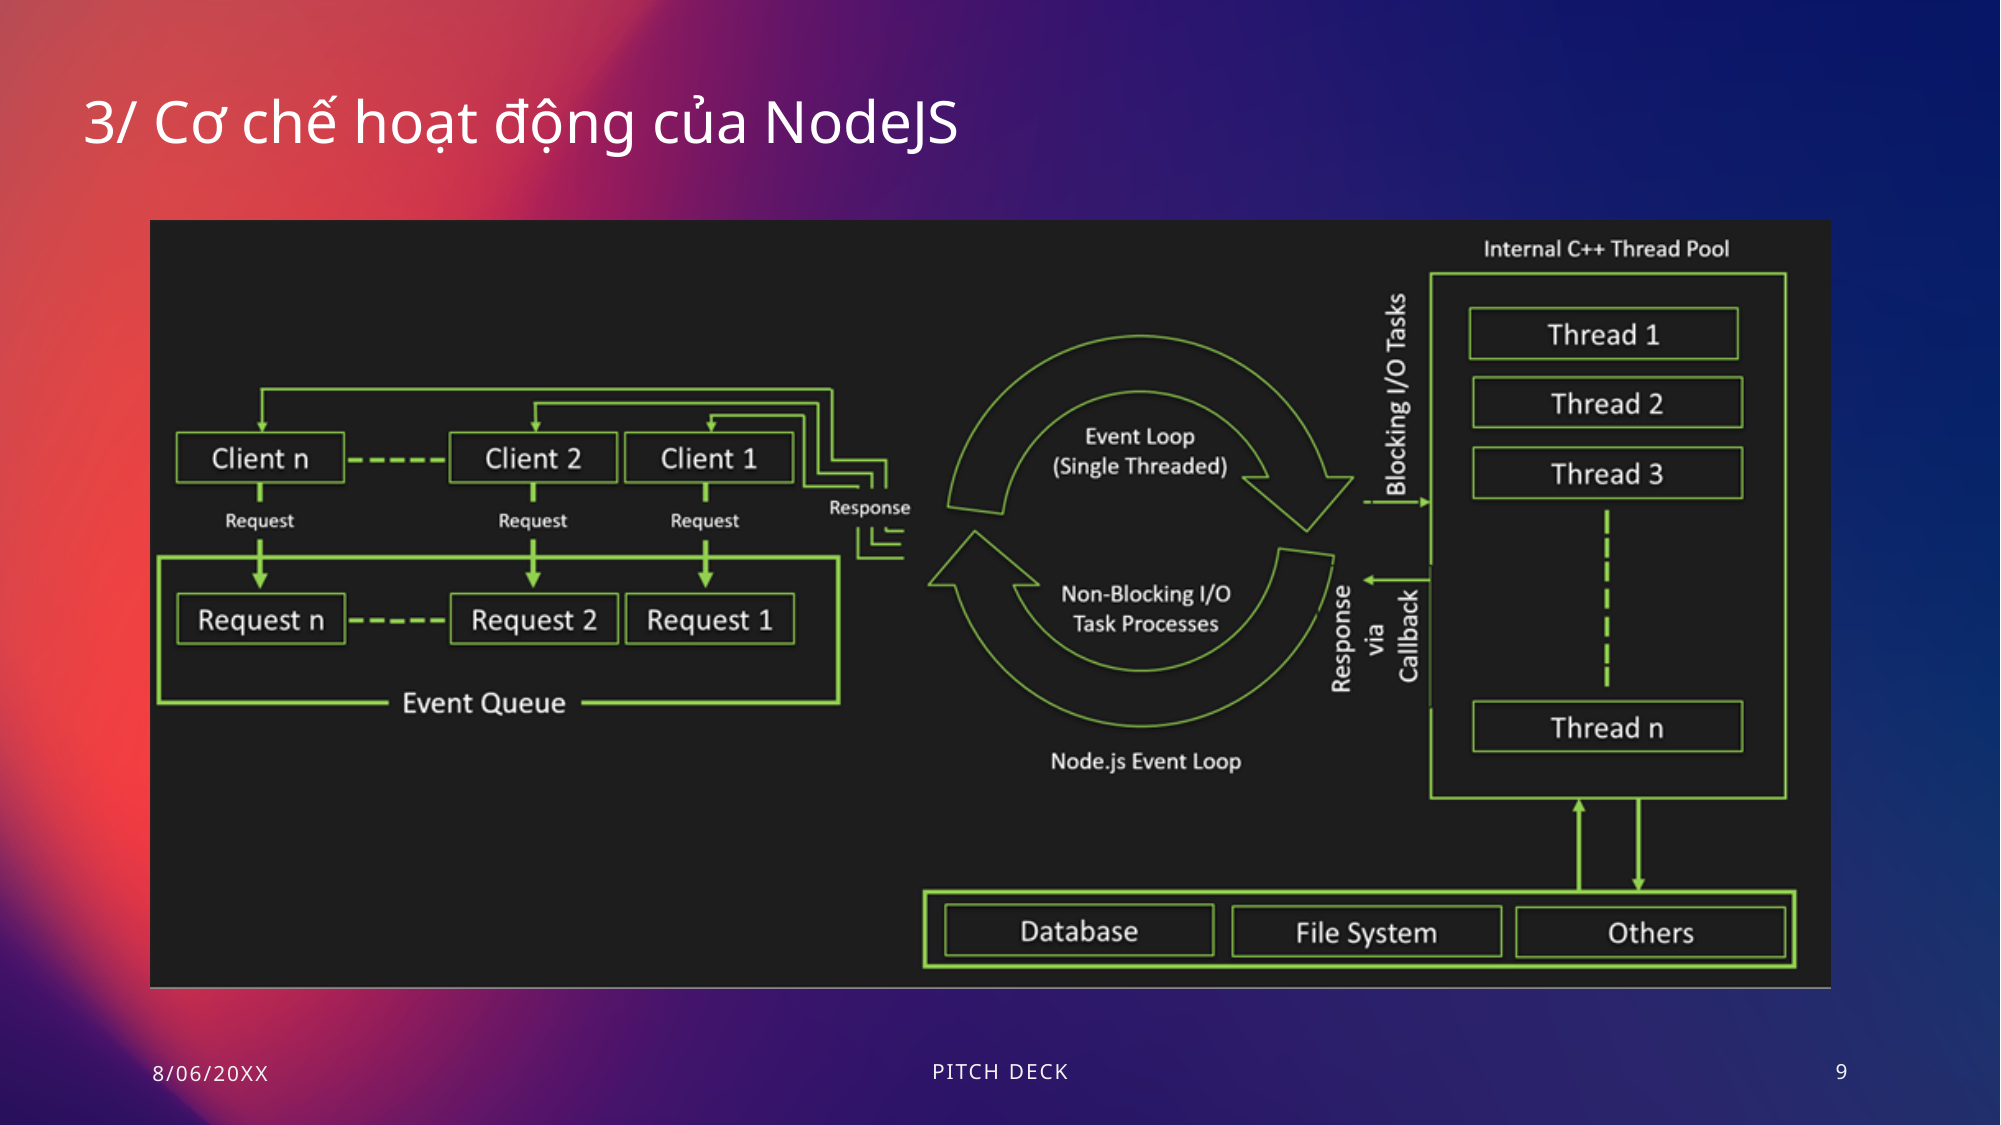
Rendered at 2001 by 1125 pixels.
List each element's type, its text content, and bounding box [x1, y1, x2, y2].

footer PITCH DECK [662, 1042, 1338, 1103]
slide_number 9 [1412, 1042, 1863, 1103]
text_box 3/ Cơ chế hoạt động của NodeJS [68, 77, 976, 163]
picture [0, 0, 2000, 1125]
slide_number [137, 1042, 588, 1103]
